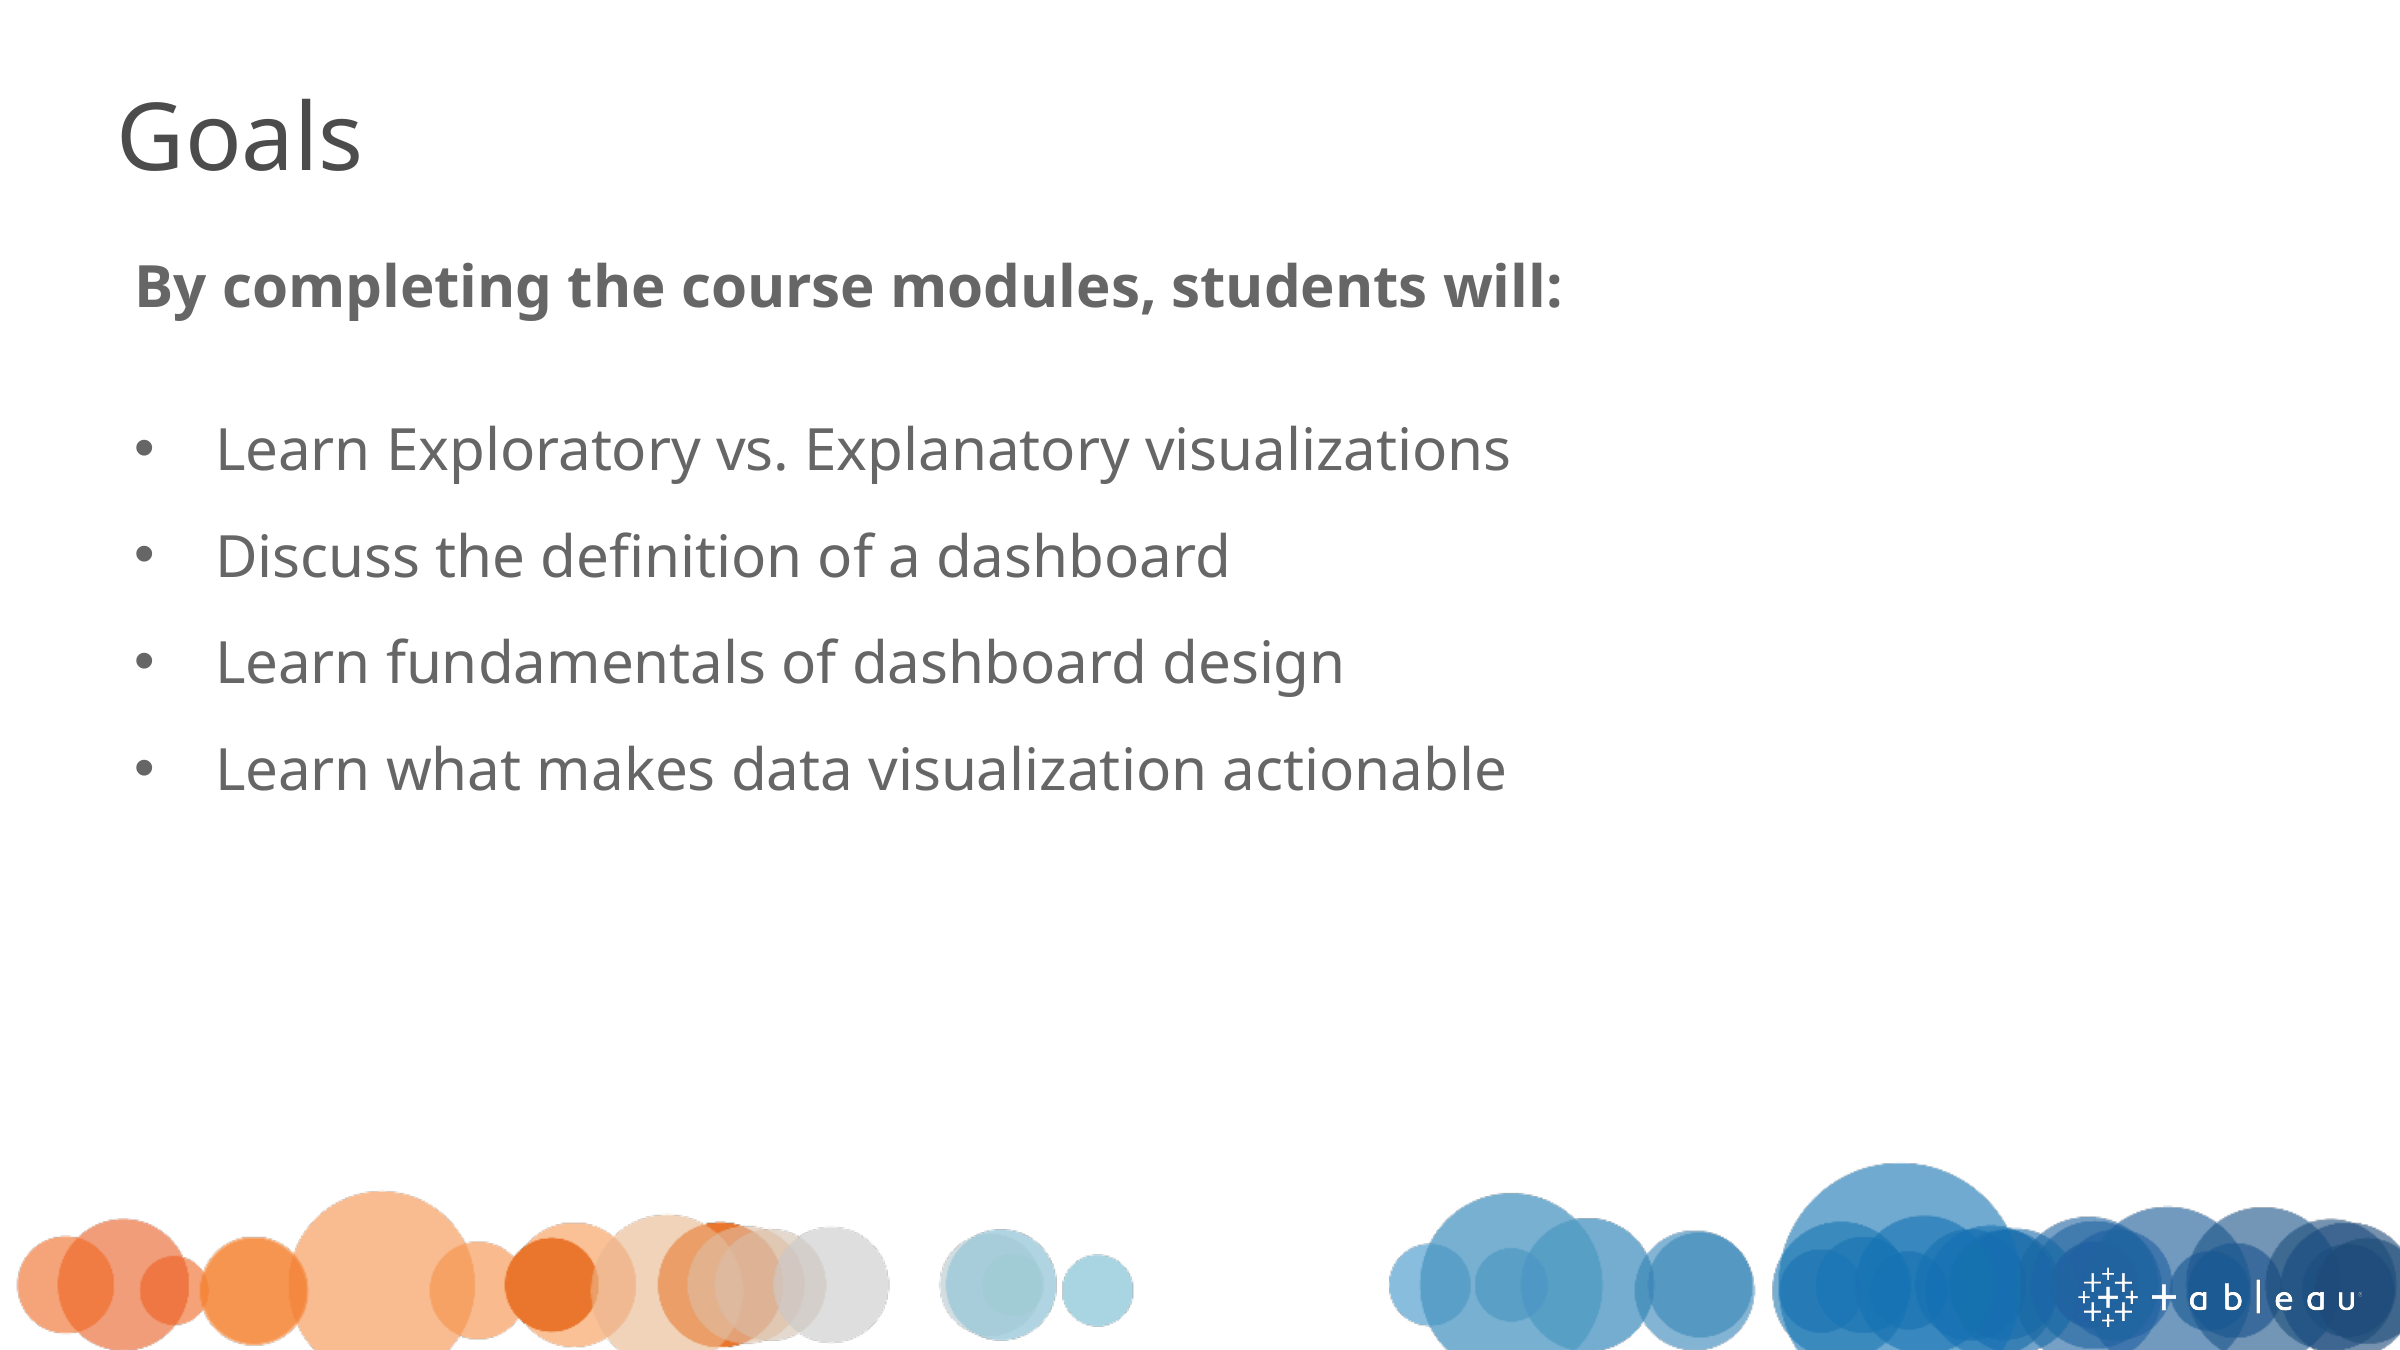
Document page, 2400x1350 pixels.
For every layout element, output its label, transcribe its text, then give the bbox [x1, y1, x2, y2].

title Goals [116, 98, 2290, 190]
picture [0, 1137, 2400, 1350]
list By completing the course modules, students will: Learn Exploratory vs. Explanatory visualizations Discuss the definition of a dashboard Learn fundamentals of dashboard design Learn what makes data visualization actionable [120, 241, 2280, 1163]
